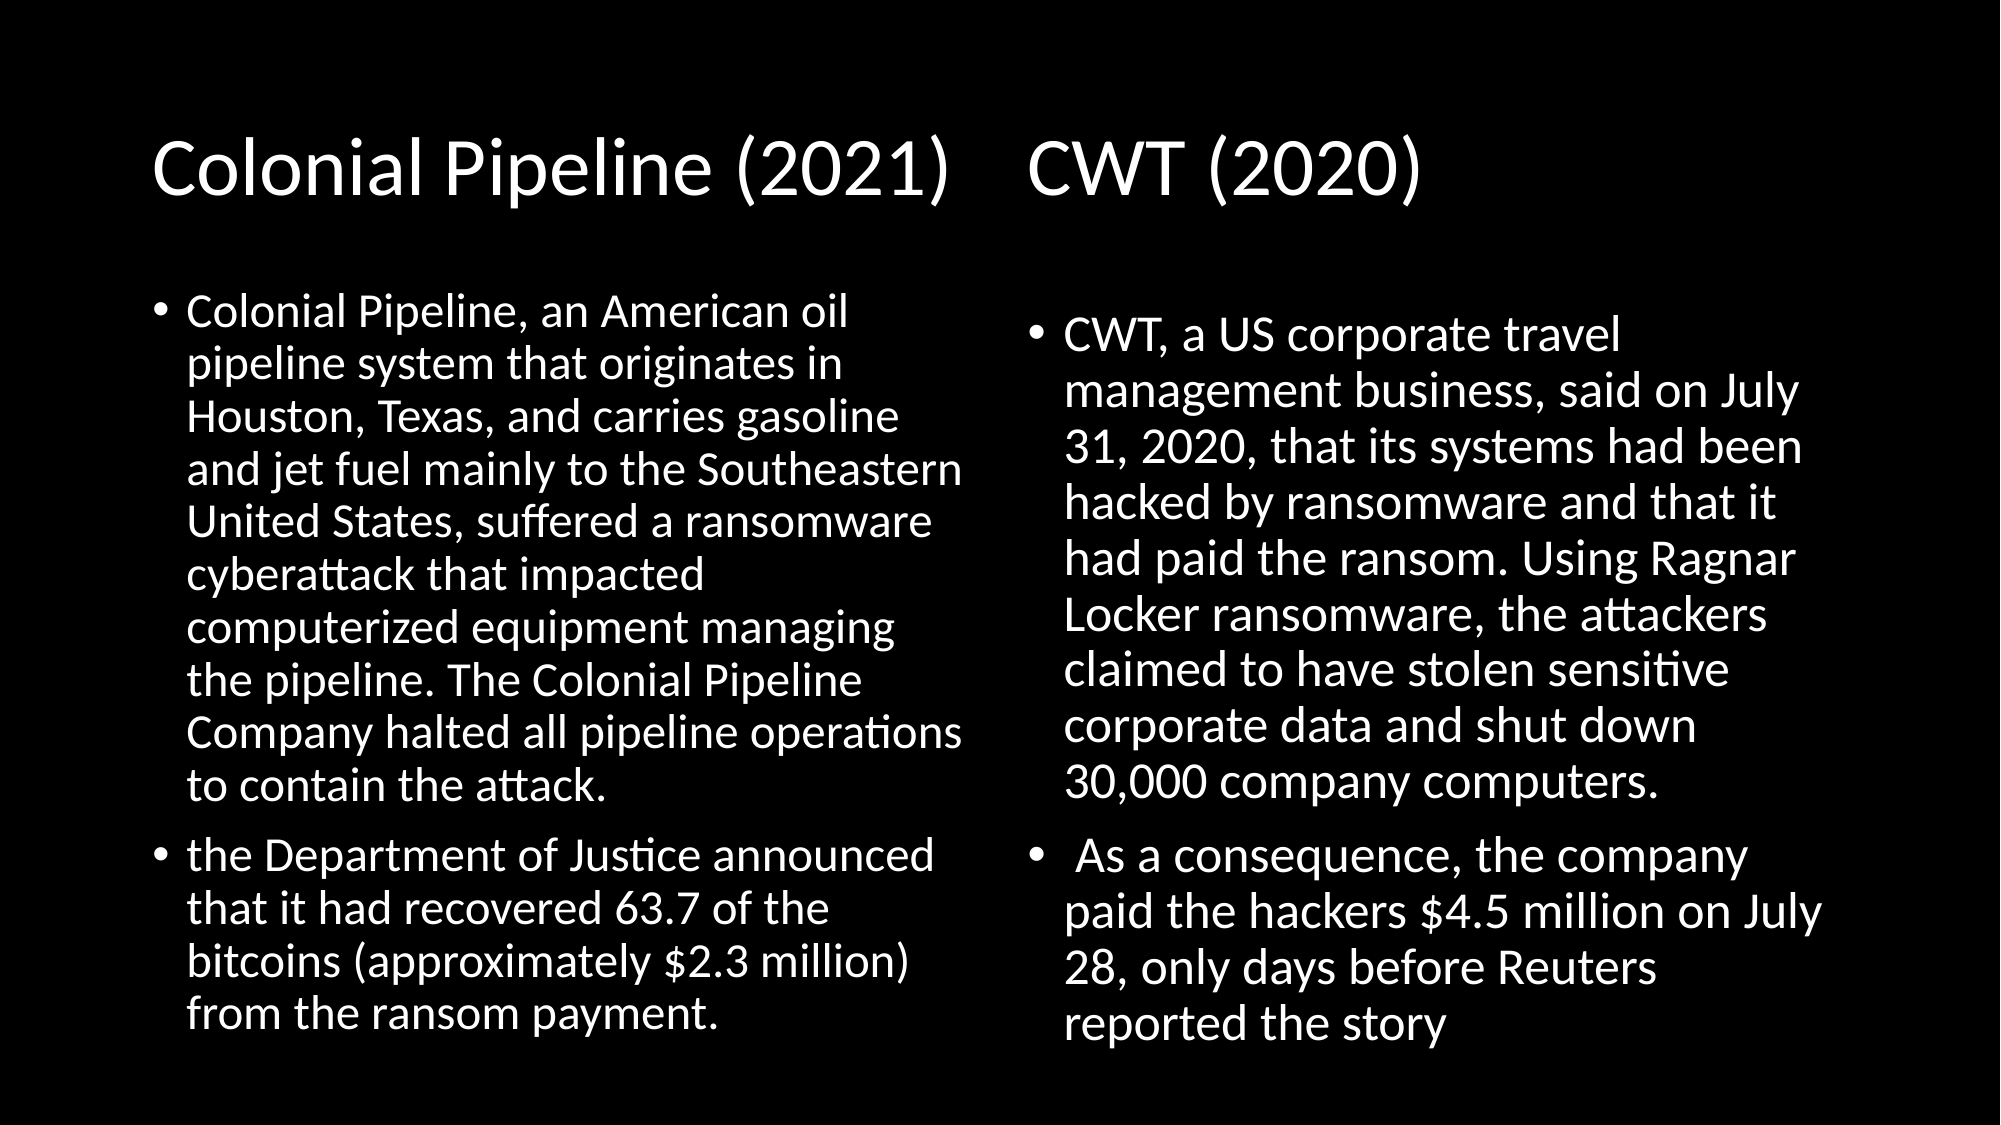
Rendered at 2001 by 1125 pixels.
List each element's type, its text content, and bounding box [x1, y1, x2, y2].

text_box CWT (2020) [1012, 59, 1863, 278]
list Colonial Pipeline, an American oil pipeline system that originates in Houston, Texas, and carries gasoline and jet fuel mainly to the Southeastern United States, suffered a ransomware cyberattack that impacted computerized equipment managing the pipeline. The Colonial Pipeline Company halted all pipeline operations to contain the attack. the Department of Justice announced that it had recovered 63.7 of the bitcoins (approximately $2.3 million) from the ransom payment. [137, 277, 988, 1066]
title Colonial Pipeline (2021) [137, 59, 988, 277]
list CWT, a US corporate travel management business, said on July 31, 2020, that its systems had been hacked by ransomware and that it had paid the ransom. Using Ragnar Locker ransomware, the attackers claimed to have stolen sensitive corporate data and shut down 30,000 company computers. As a consequence, the company paid the hackers $4.5 million on July 28, only days before Reuters reported the story [1012, 299, 1863, 1066]
